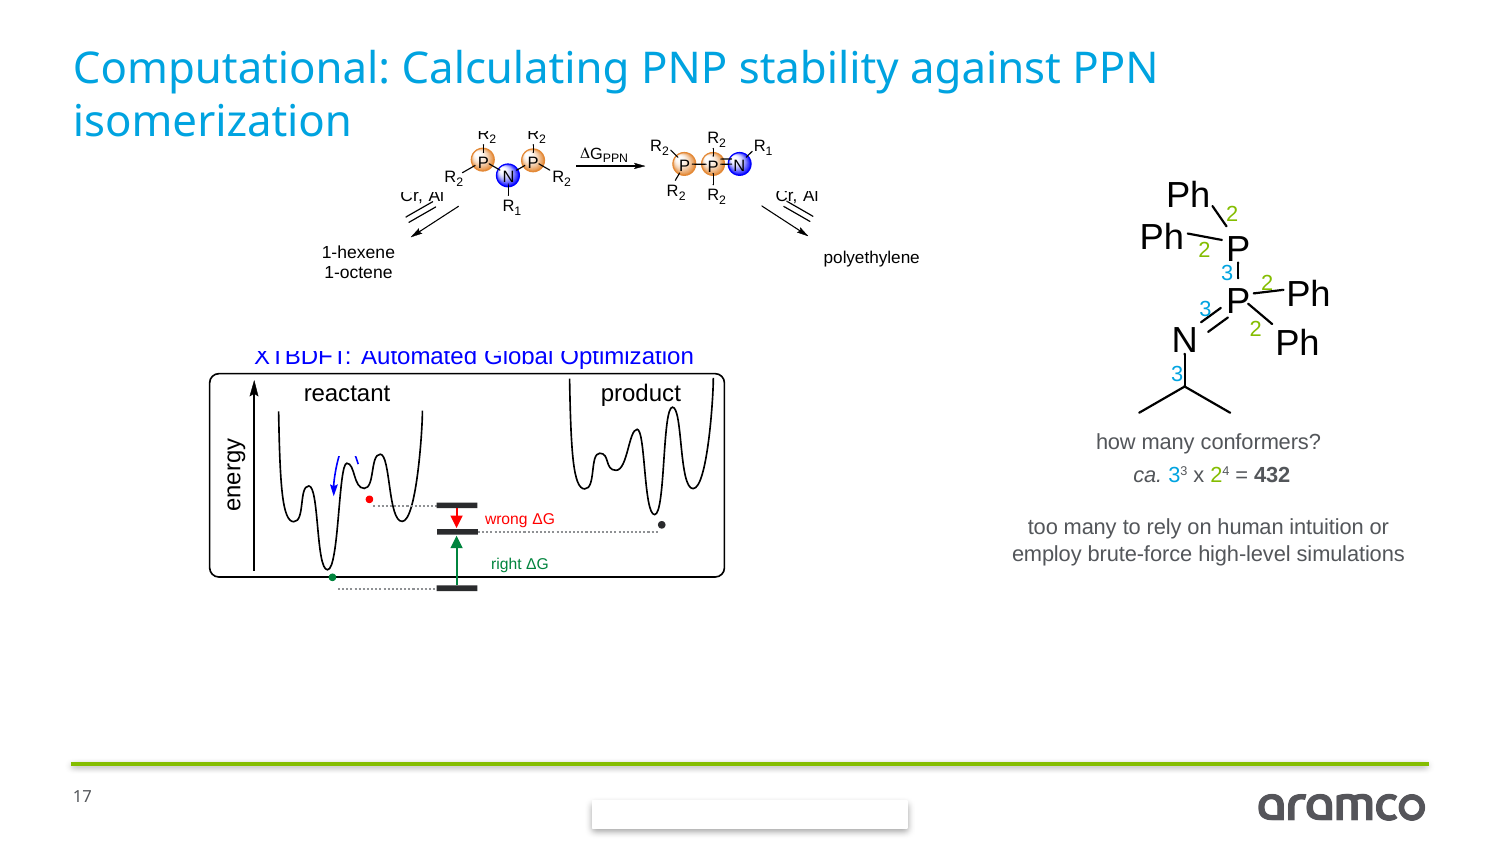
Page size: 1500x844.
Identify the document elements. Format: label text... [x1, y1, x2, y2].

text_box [319, 191, 467, 300]
picture [1258, 774, 1433, 822]
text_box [328, 456, 370, 522]
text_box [206, 351, 739, 604]
title Computational: Calculating PNP stability against PPN isomerization [72, 33, 1429, 136]
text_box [761, 191, 931, 284]
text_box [442, 131, 782, 230]
text_box ca. 33 x 24 = 432 too many to rely on human intuition or employ brute-force high-level simulations [993, 453, 1425, 573]
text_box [1132, 165, 1339, 423]
text_box how many conformers? [1081, 419, 1337, 453]
